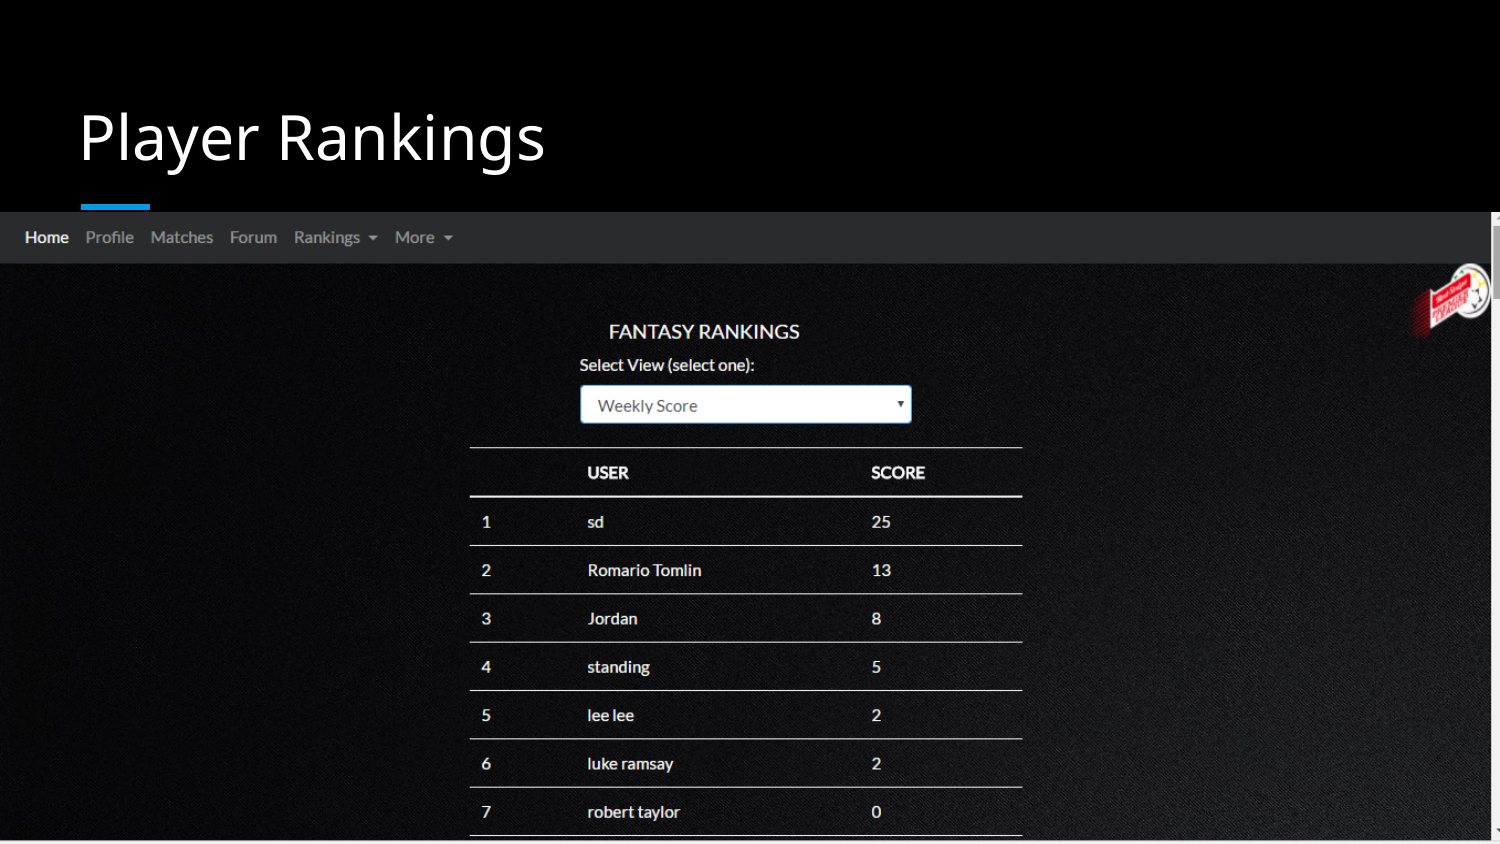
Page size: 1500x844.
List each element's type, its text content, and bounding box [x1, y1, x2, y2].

picture [0, 211, 1500, 844]
title Player Rankings [63, 75, 1437, 188]
